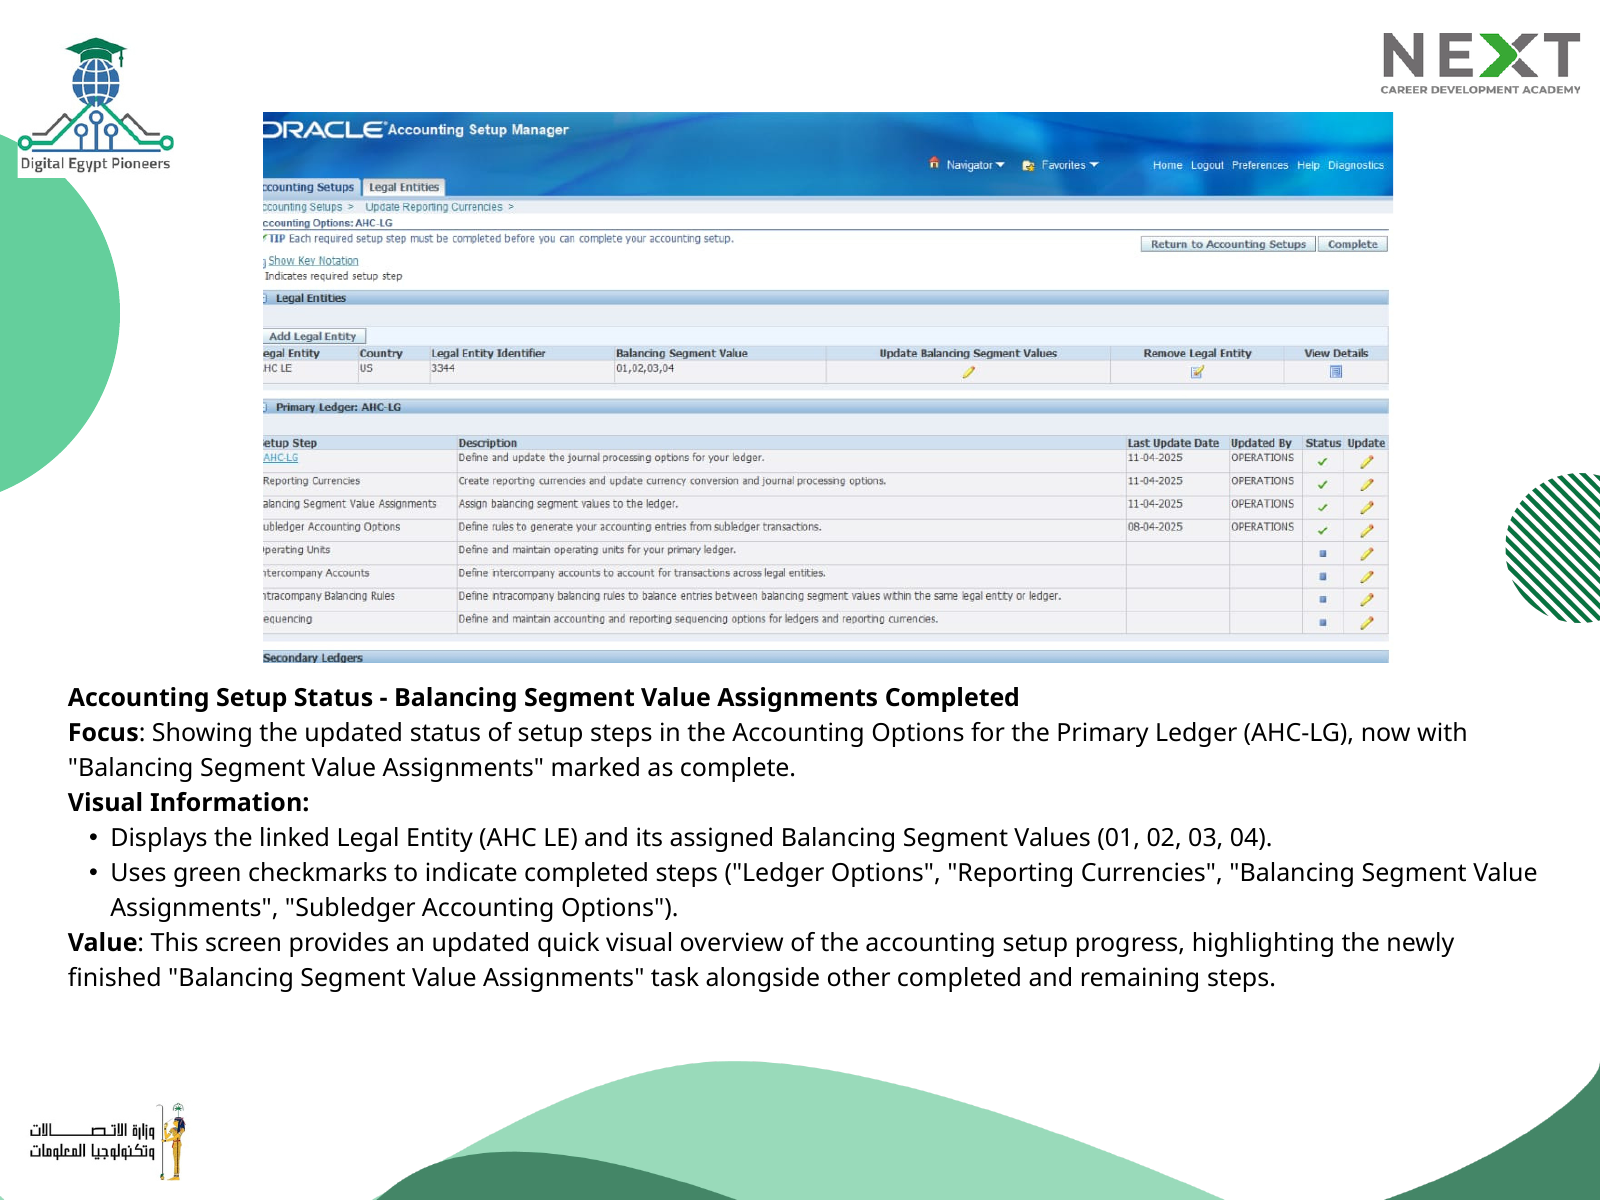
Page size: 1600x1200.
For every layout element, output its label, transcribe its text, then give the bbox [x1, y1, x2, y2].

text_box [0, 1037, 1600, 1200]
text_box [0, 119, 121, 507]
text_box [17, 33, 174, 178]
text_box [1377, 33, 1581, 97]
text_box [17, 1100, 196, 1181]
text_box Accounting Setup Status - Balancing Segment Value Assignments Completed Focus: Showing the updated status of setup steps in the Accounting Options for the Primary Ledger (AHC-LG), now with "Balancing Segment Value Assignments" marked as complete. Visual Information: Displays the linked Legal Entity (AHC LE) and its assigned Balancing Segment Values (01, 02, 03, 04). Uses green checkmarks to indicate completed steps ("Ledger Options", "Reporting Currencies", "Balancing Segment Value Assignments", "Subledger Accounting Options"). Value: This screen provides an updated quick visual overview of the accounting setup progress, highlighting the newly finished "Balancing Segment Value Assignments" task alongside other completed and remaining steps. [67, 676, 1556, 992]
text_box [1505, 473, 1600, 623]
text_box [262, 112, 1394, 663]
